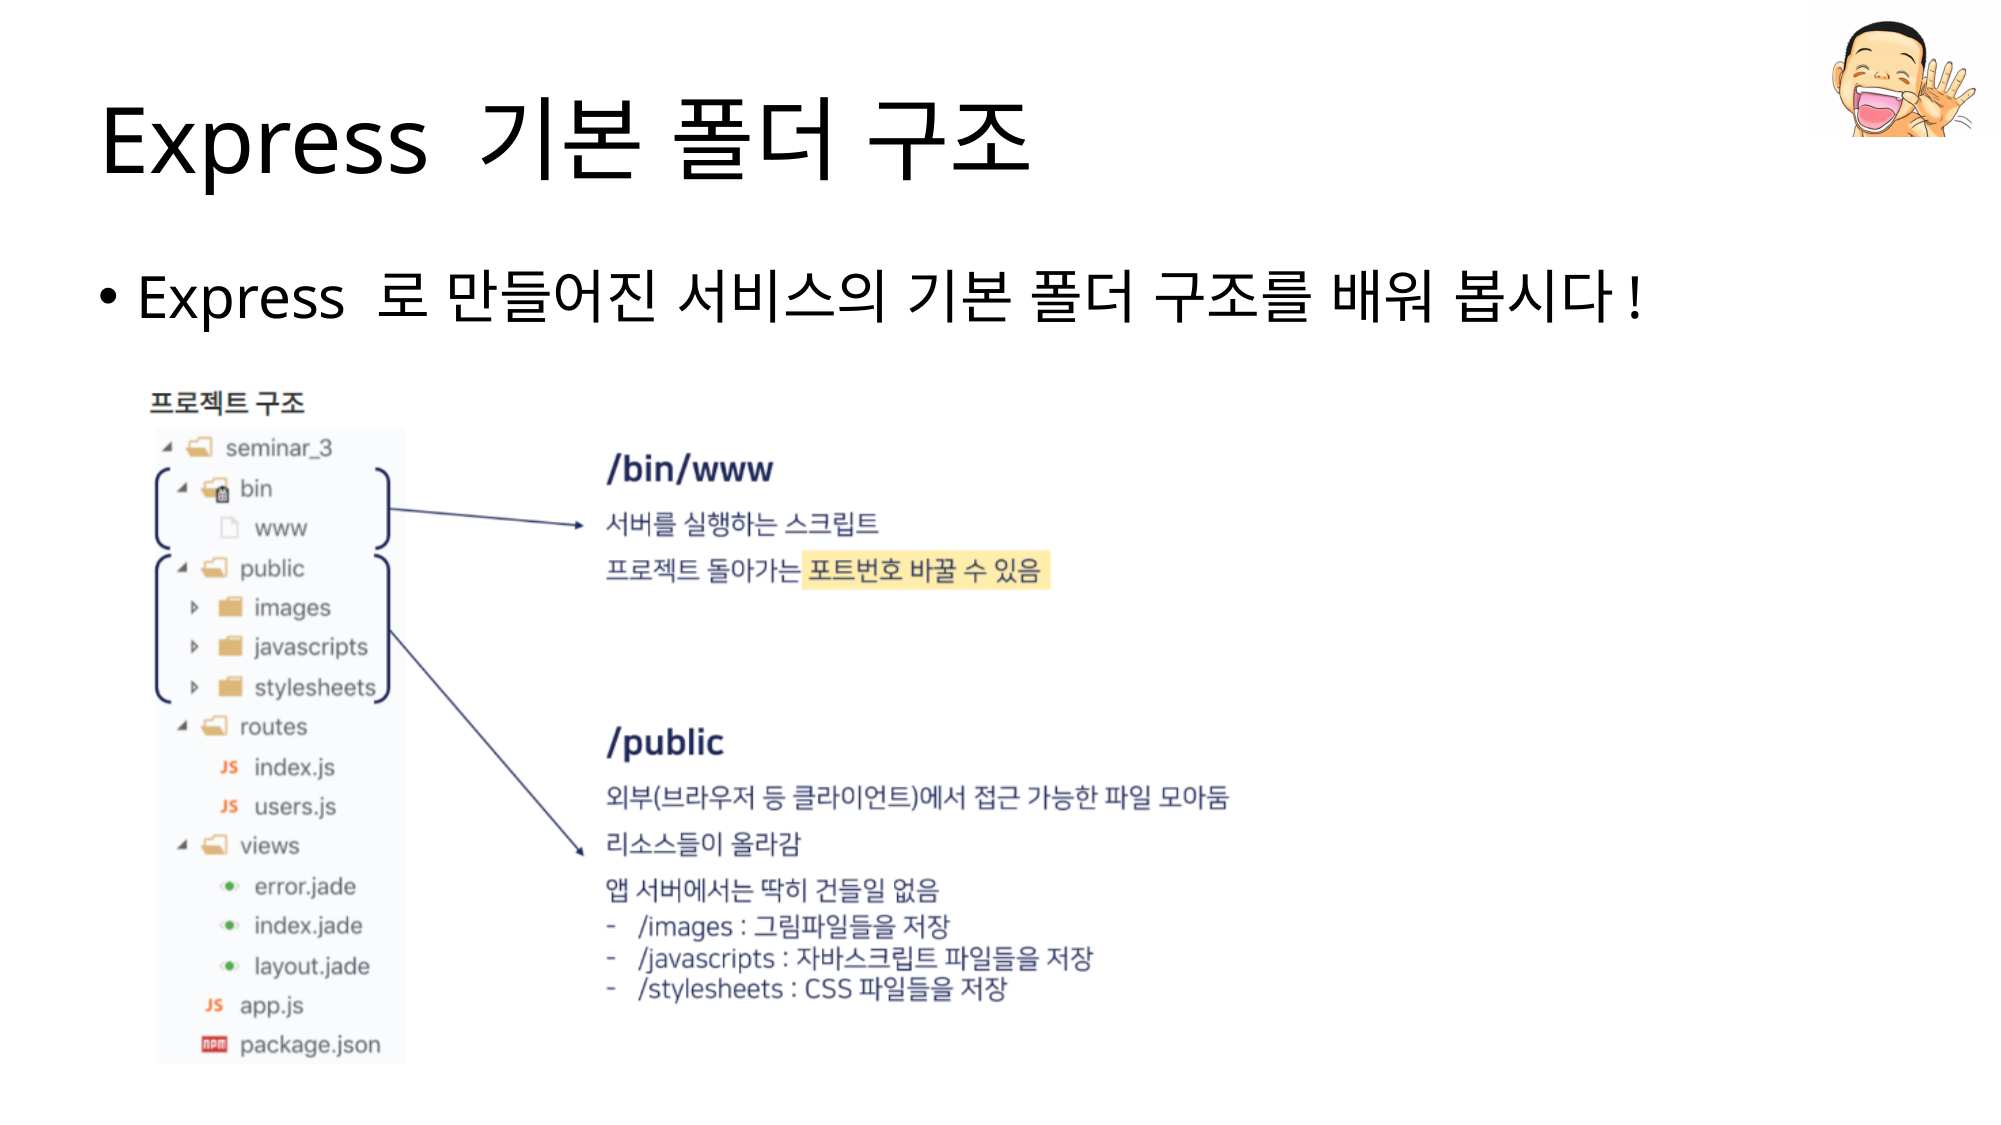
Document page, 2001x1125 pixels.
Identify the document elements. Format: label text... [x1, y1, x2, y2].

list Express 로 만들어진 서비스의 기본 폴더 구조를 배워 봅시다! [83, 217, 1931, 1068]
picture [1931, 0, 2000, 137]
title Express 기본 폴더 구조 [83, 0, 1931, 217]
picture [127, 377, 1299, 1082]
